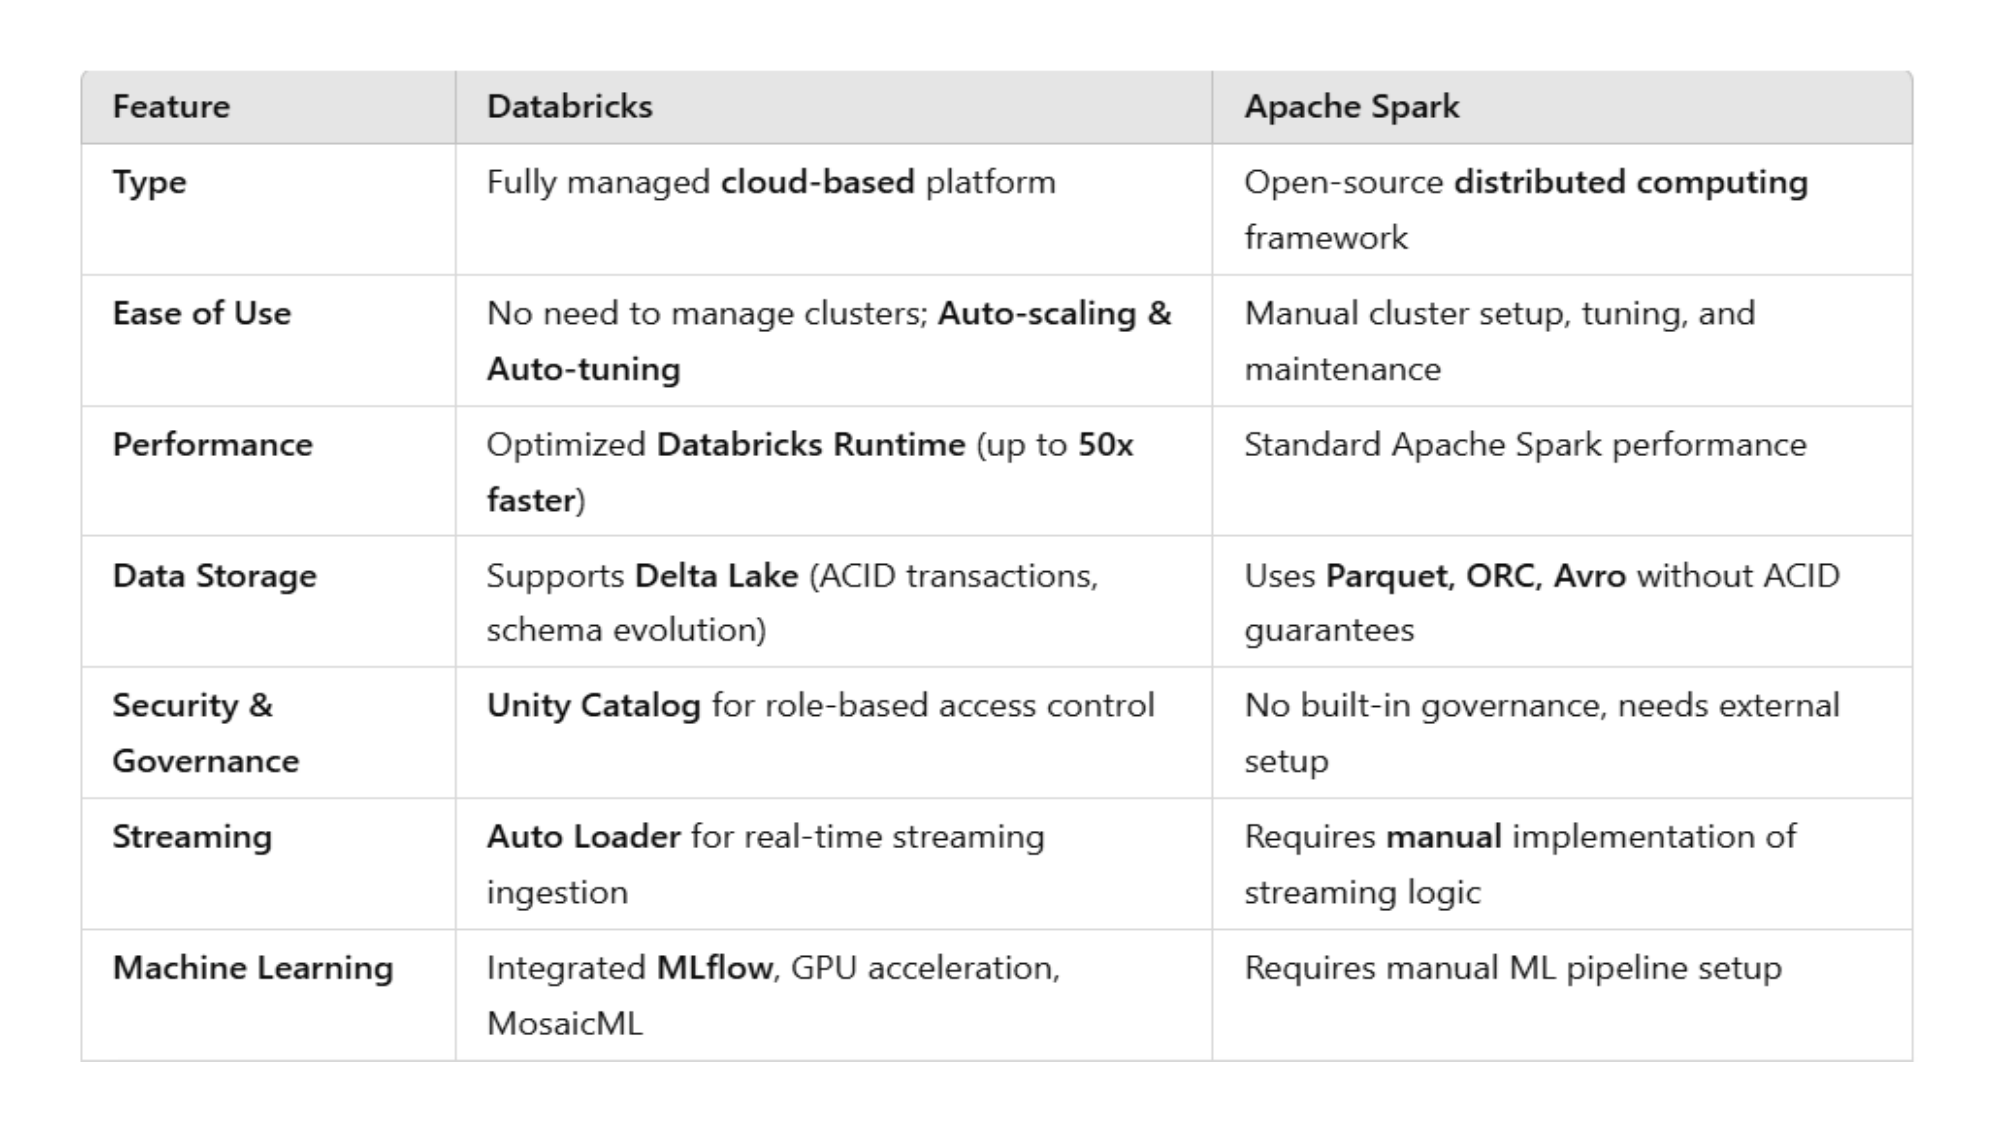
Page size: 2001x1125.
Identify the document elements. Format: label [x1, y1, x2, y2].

picture [79, 64, 1918, 1062]
